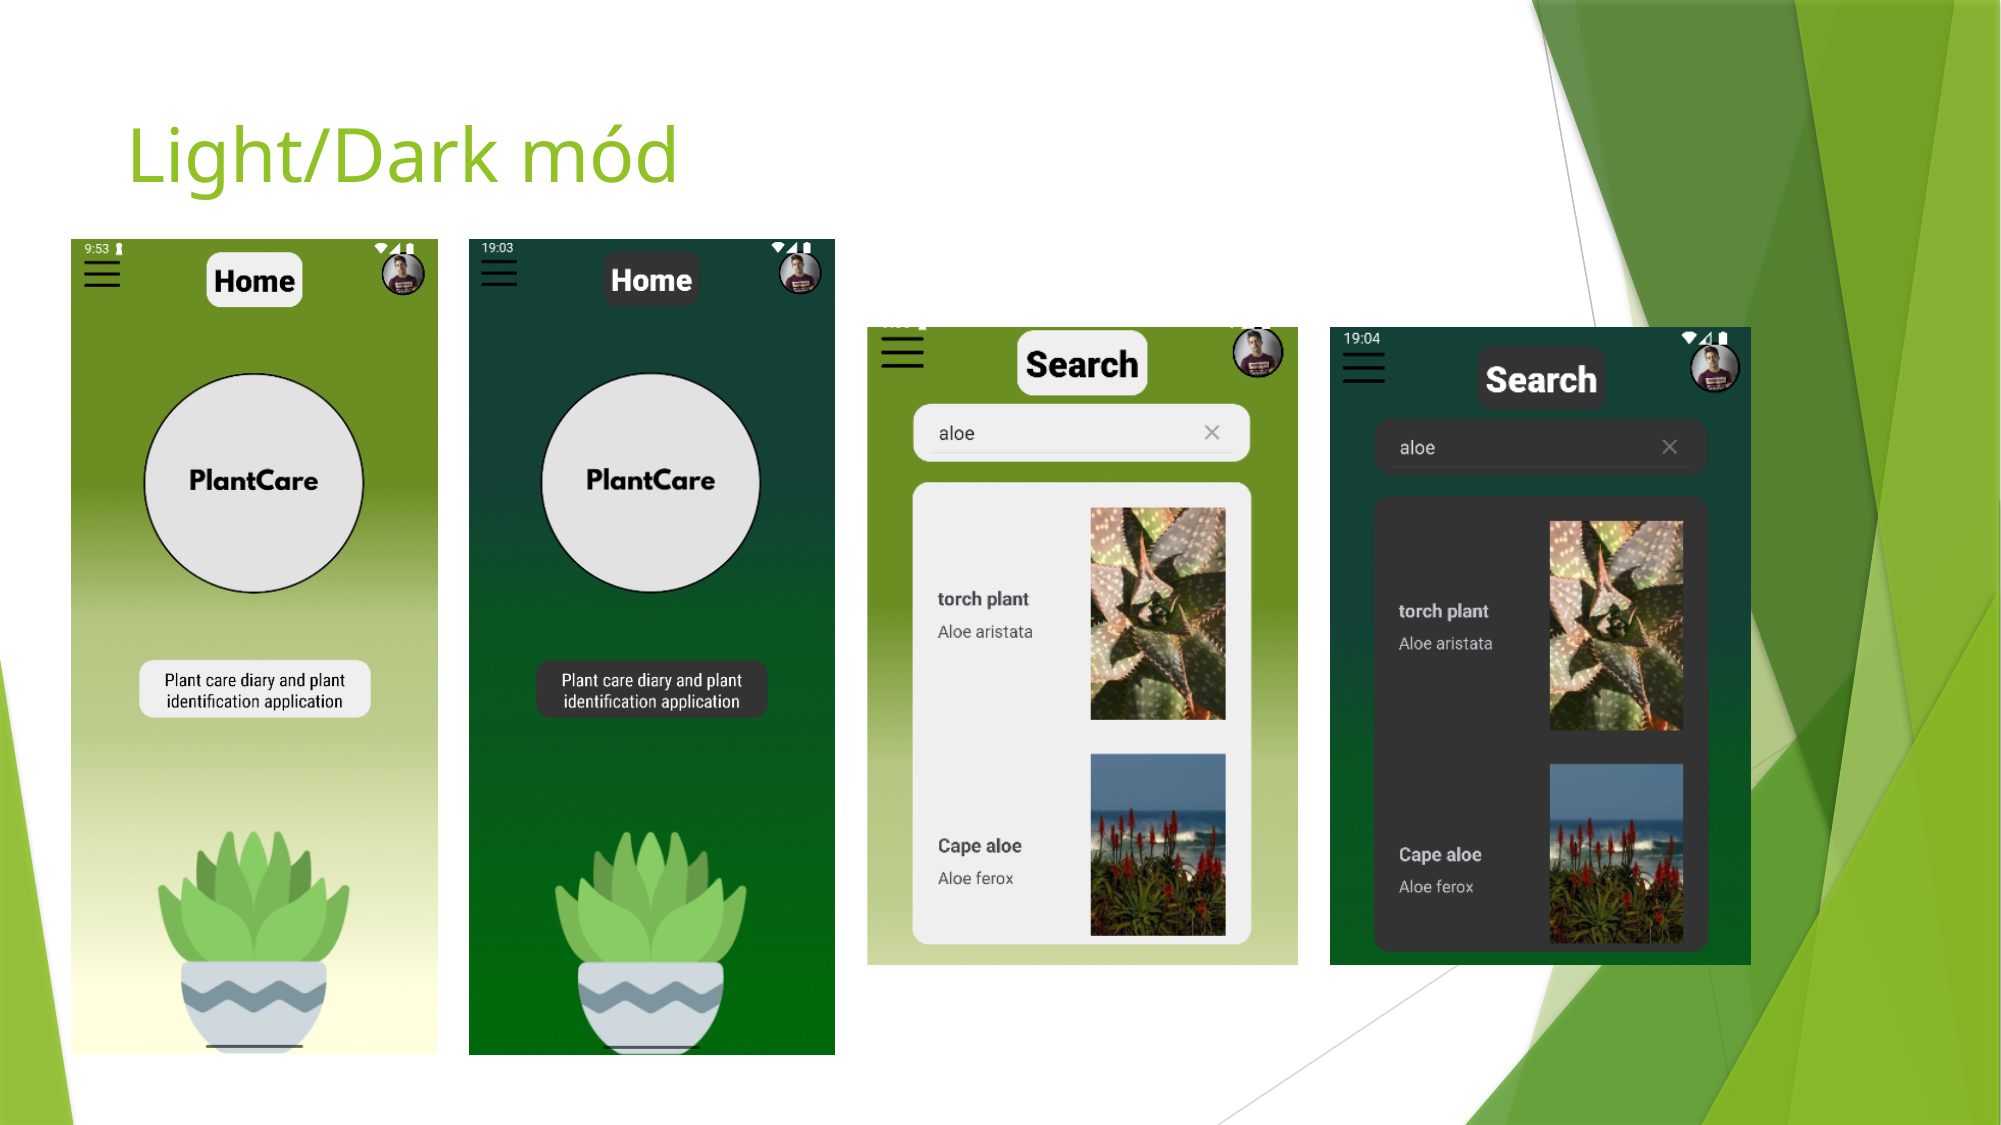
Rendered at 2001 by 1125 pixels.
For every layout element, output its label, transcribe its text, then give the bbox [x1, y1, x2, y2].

picture [1329, 327, 1752, 966]
picture [468, 238, 836, 1056]
picture [866, 327, 1299, 966]
title Light/Dark mód [111, 99, 1522, 317]
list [71, 238, 438, 1054]
